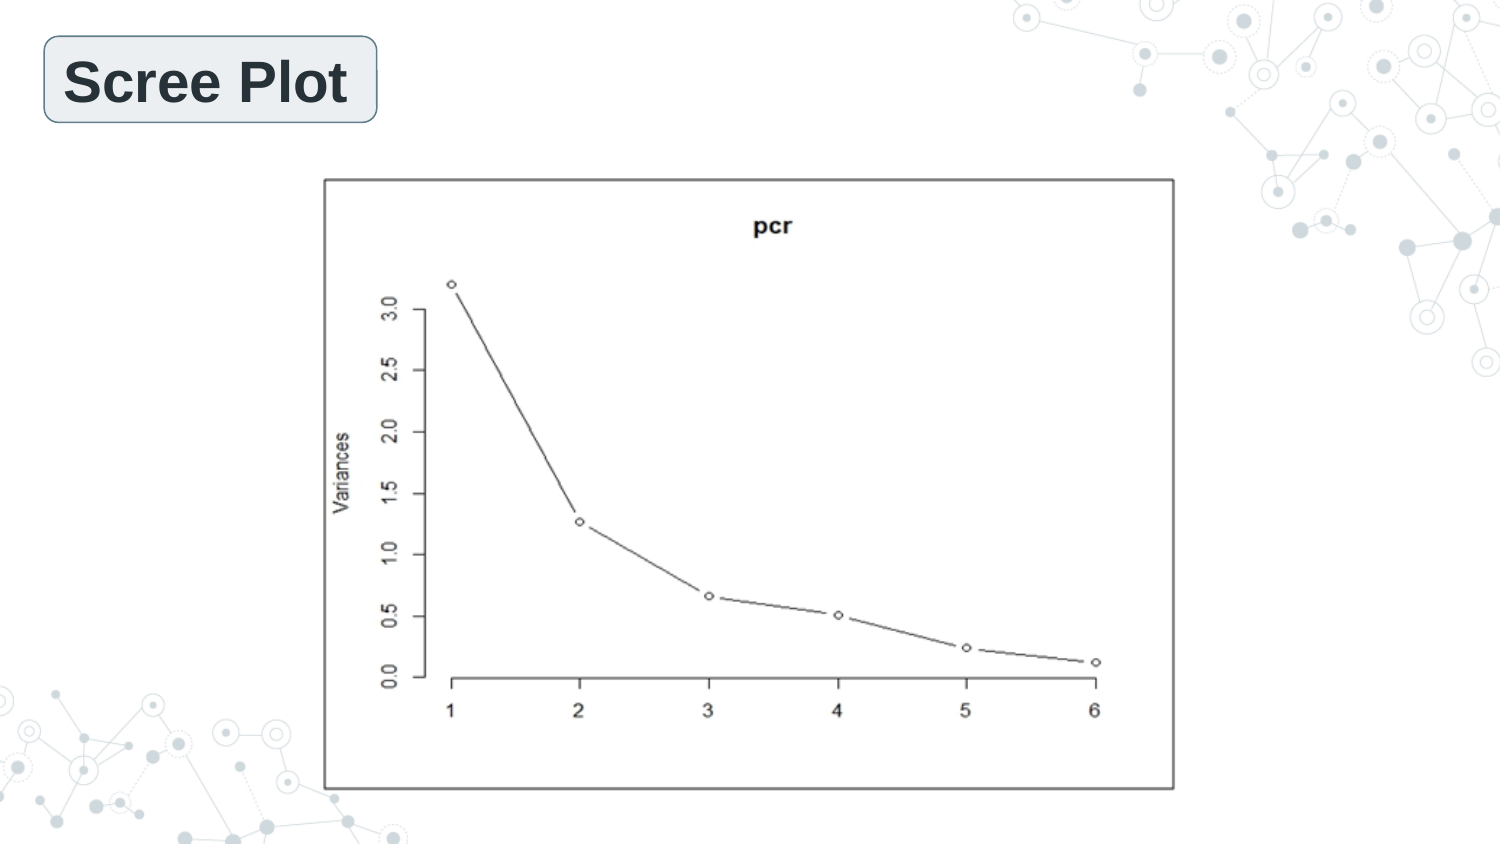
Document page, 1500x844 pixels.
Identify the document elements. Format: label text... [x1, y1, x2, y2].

picture [0, 0, 1500, 844]
text_box Scree Plot [44, 36, 377, 123]
